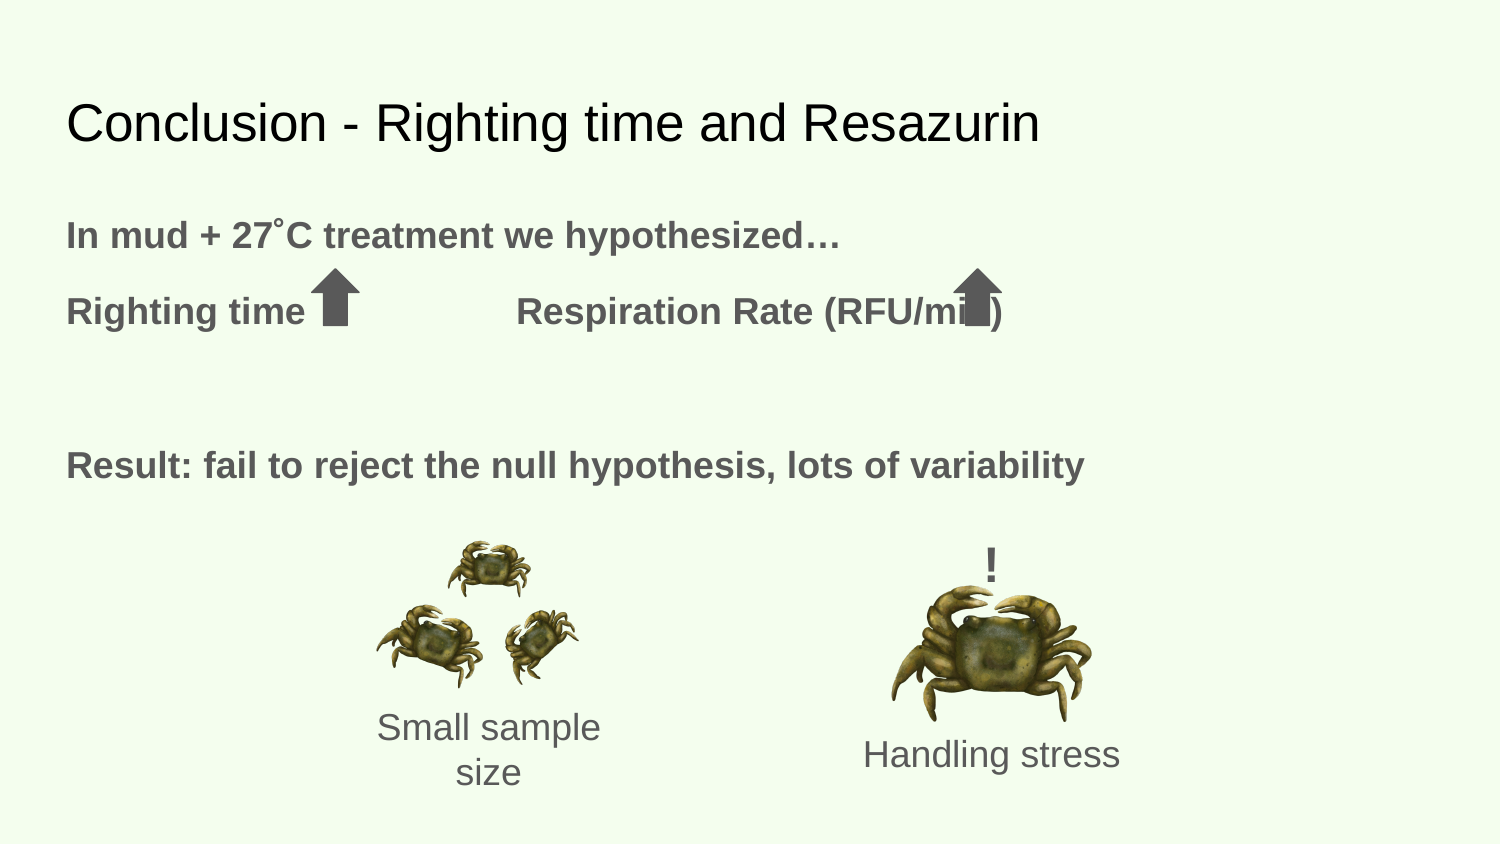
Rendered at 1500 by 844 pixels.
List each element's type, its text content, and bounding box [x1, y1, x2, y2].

text_box ! [960, 517, 1023, 572]
picture [357, 535, 598, 687]
text_box [954, 268, 1002, 326]
text_box [311, 268, 359, 326]
title Conclusion - Righting time and Resazurin [51, 72, 1449, 167]
text_box Handling stress [829, 714, 1155, 796]
picture [866, 573, 1118, 736]
list In mud + 27˚C treatment we hypothesized… Righting time Respiration Rate (RFU/min) Result: fail to reject the null hypothesis, lots of variability [51, 189, 1449, 750]
text_box Small sample size [345, 687, 633, 770]
